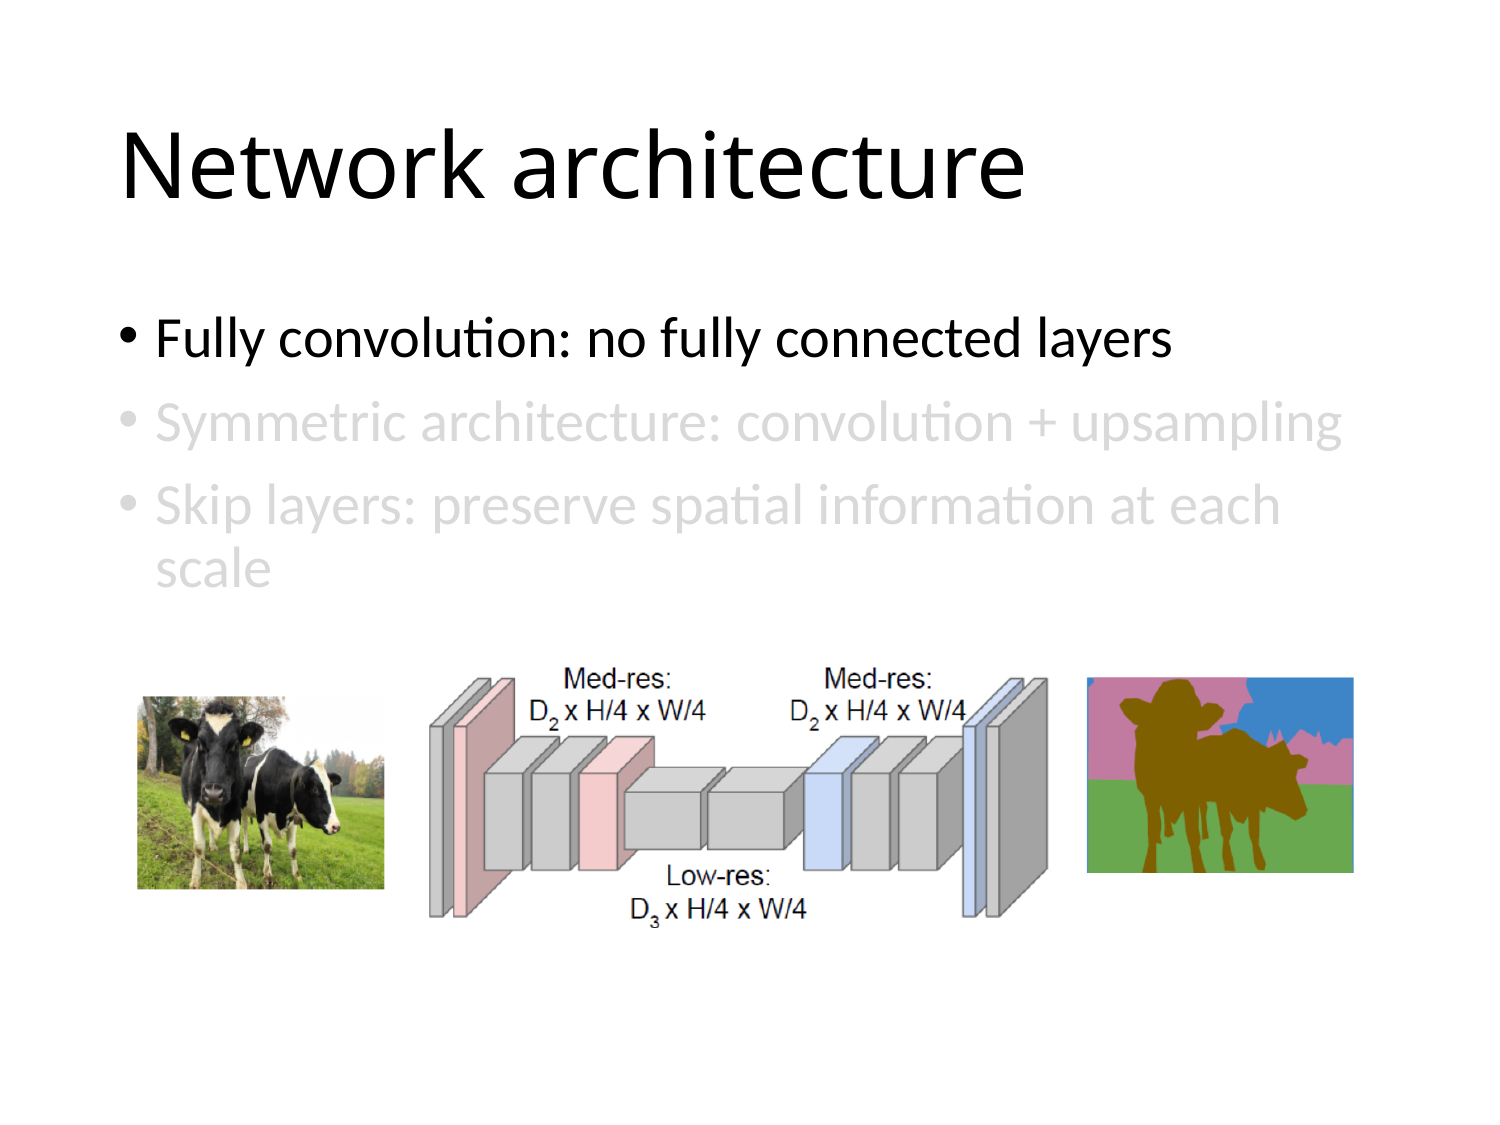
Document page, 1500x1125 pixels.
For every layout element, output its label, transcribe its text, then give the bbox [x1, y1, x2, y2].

title Network architecture [103, 59, 1397, 278]
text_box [136, 656, 1354, 928]
list Fully convolution: no fully connected layers Symmetric architecture: convolution + upsampling Skip layers: preserve spatial information at each scale [103, 299, 1397, 1014]
